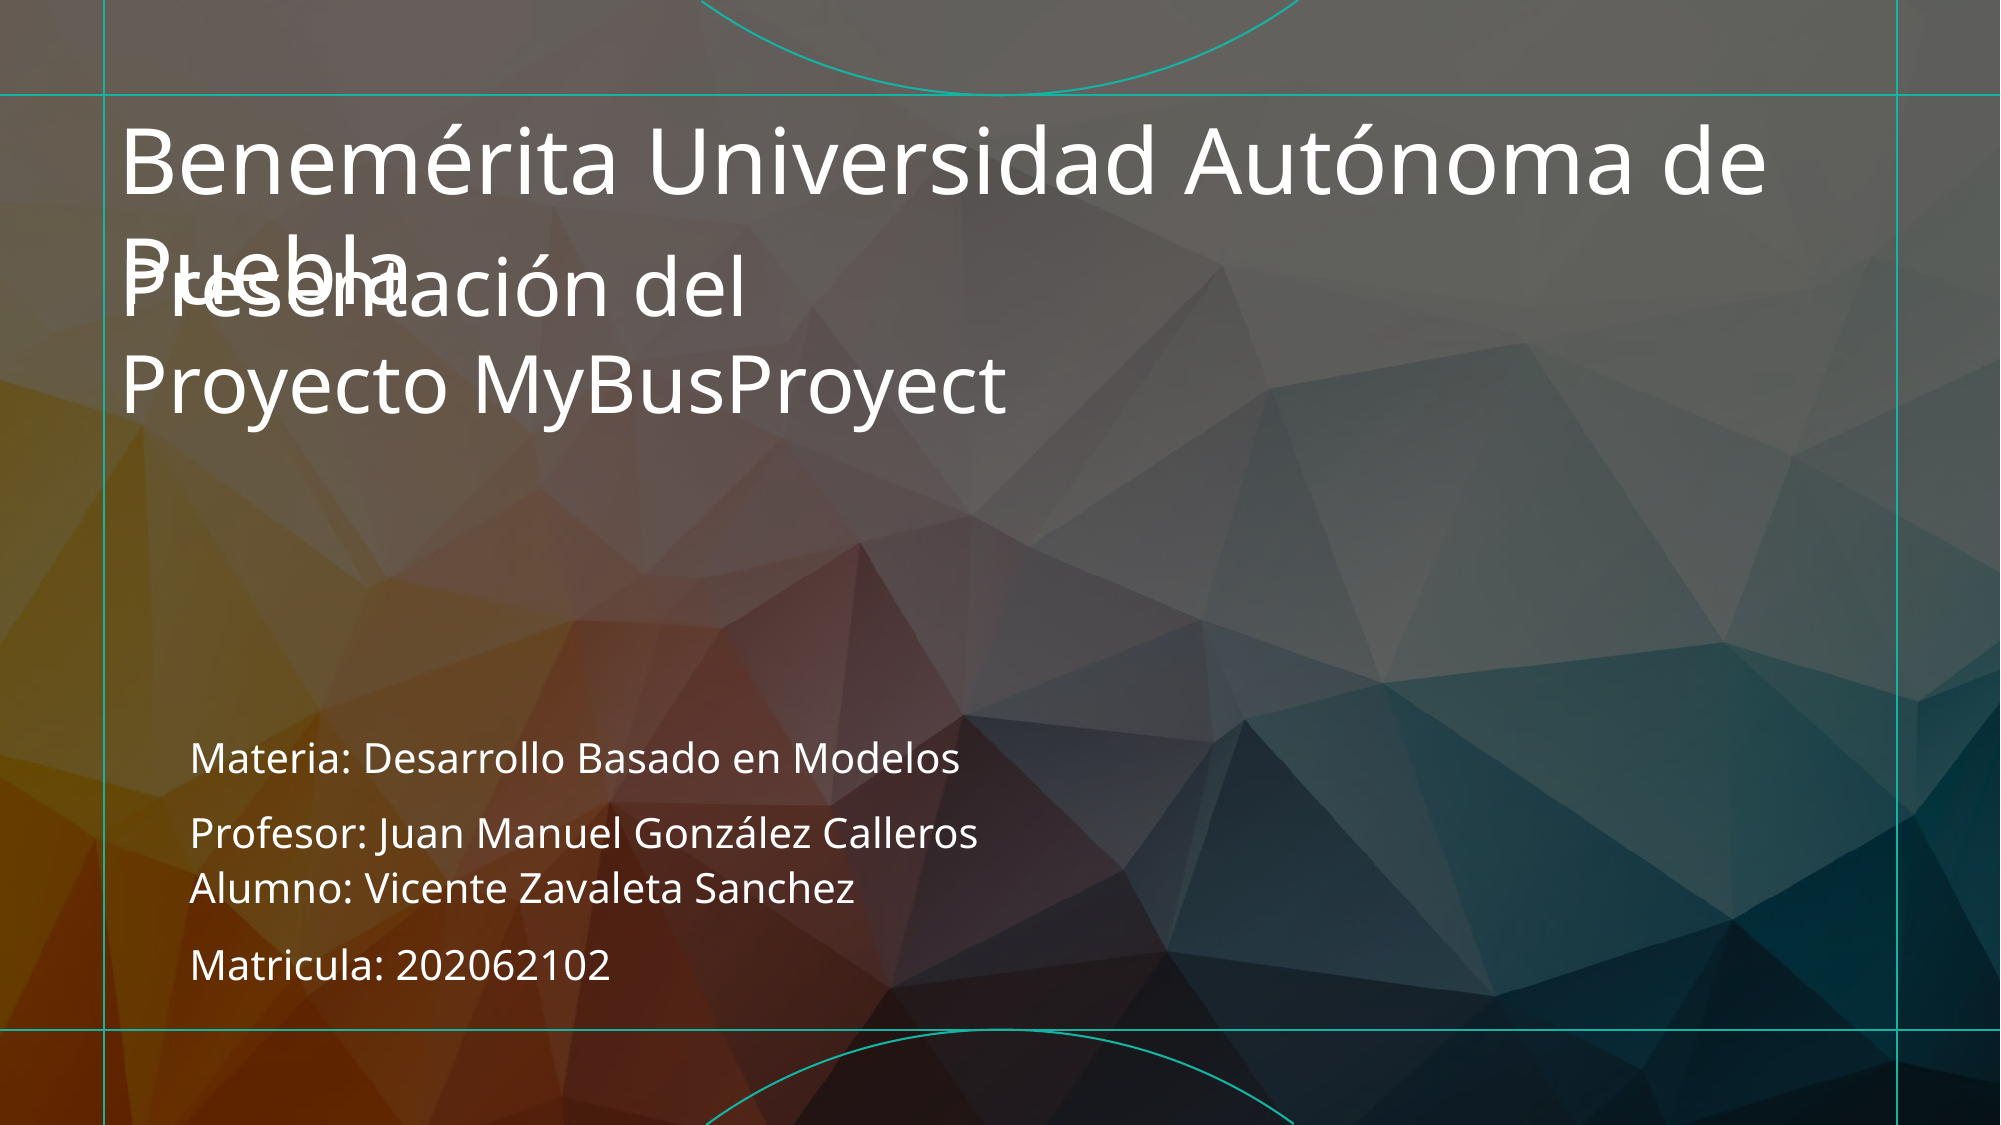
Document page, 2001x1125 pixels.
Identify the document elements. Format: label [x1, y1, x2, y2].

text_box [0, 0, 2000, 1125]
